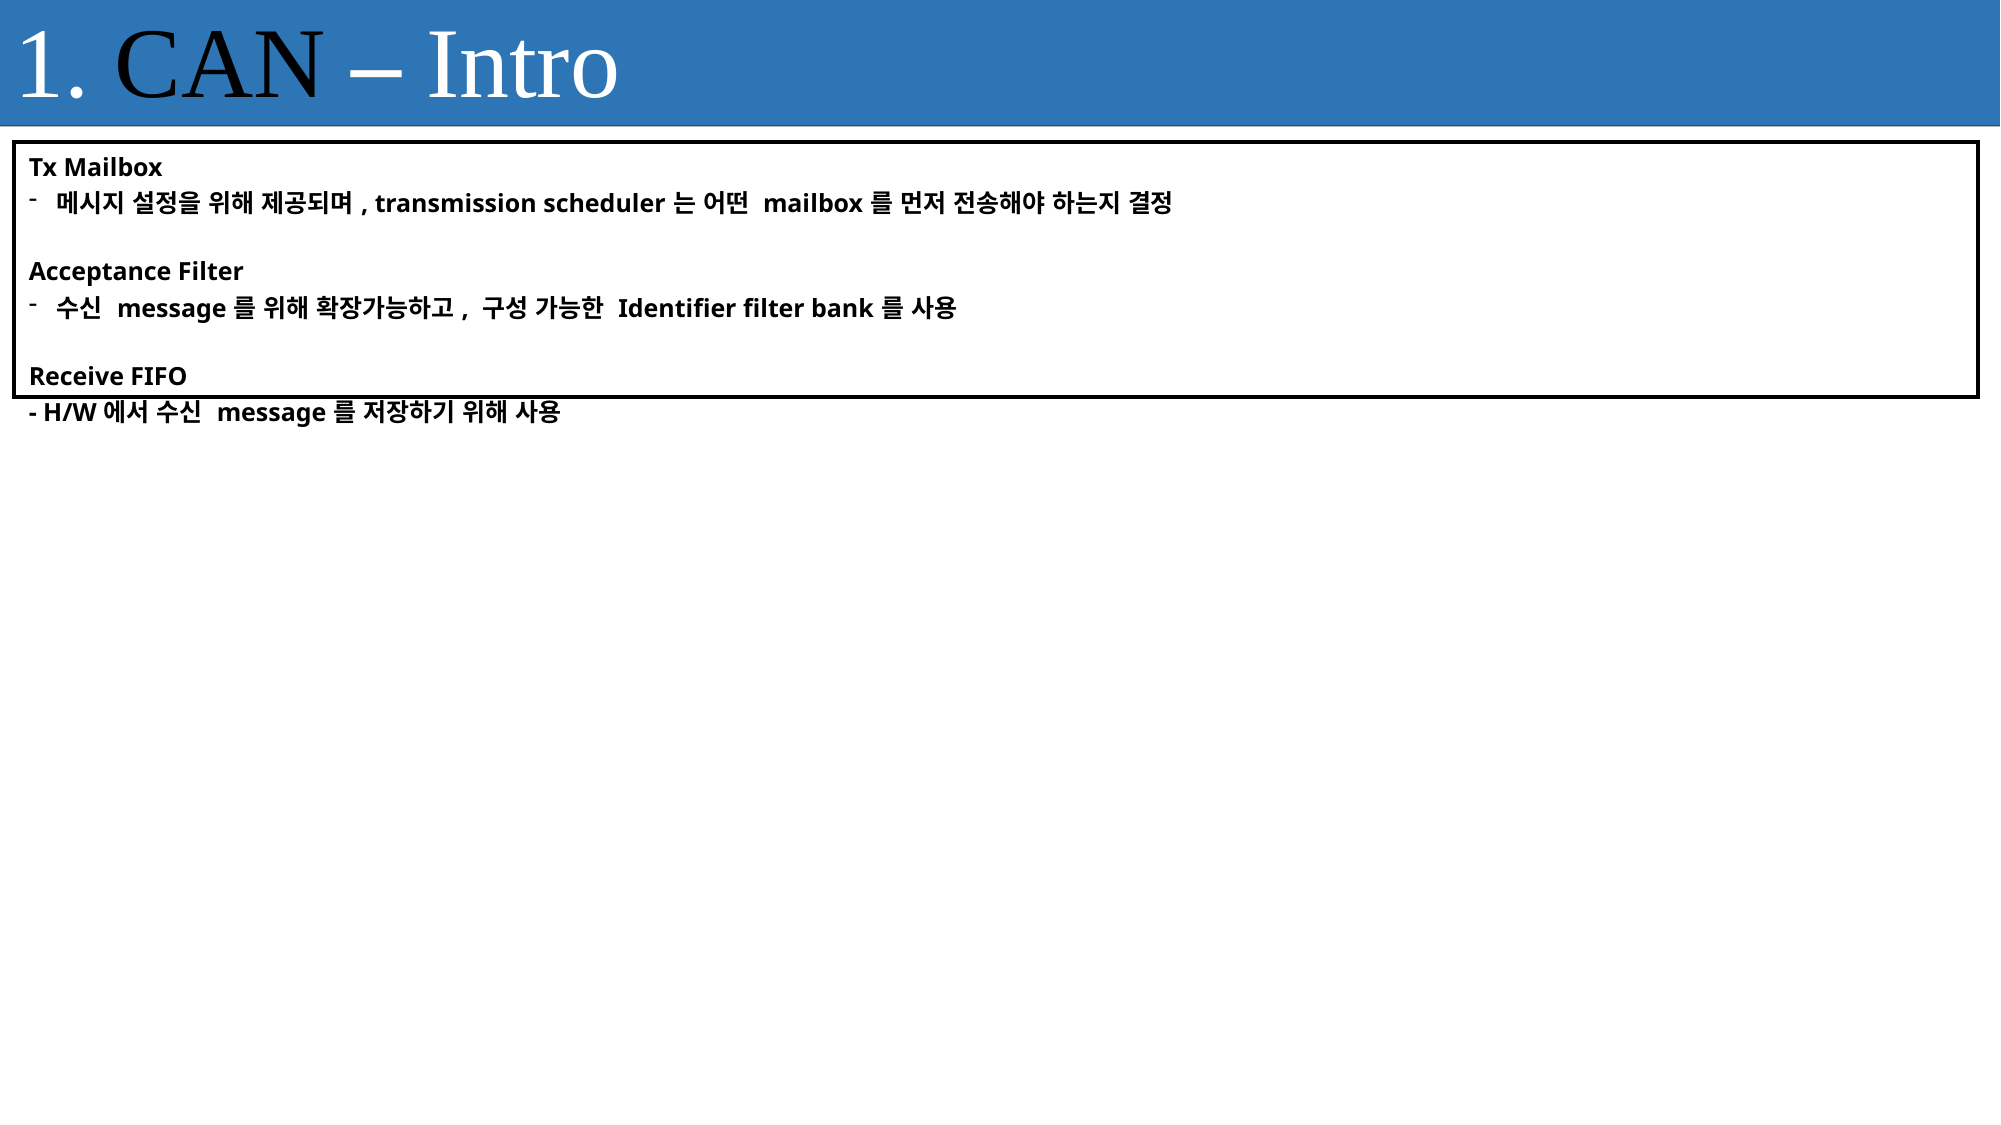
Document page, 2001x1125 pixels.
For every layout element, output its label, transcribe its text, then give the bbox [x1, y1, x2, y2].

text_box 1. CAN – Intro [0, 0, 2000, 126]
table_header Tx Mailbox 메시지 설정을 위해 제공되며, transmission scheduler는 어떤 mailbox를 먼저 전송해야 하는지 결정 Acceptance Filter 수신 message를 위해 확장가능하고, 구성 가능한 Identifier filter bank를 사용 Receive FIFO - H/W에서 수신 message를 저장하기 위해 사용 [16, 144, 1976, 395]
